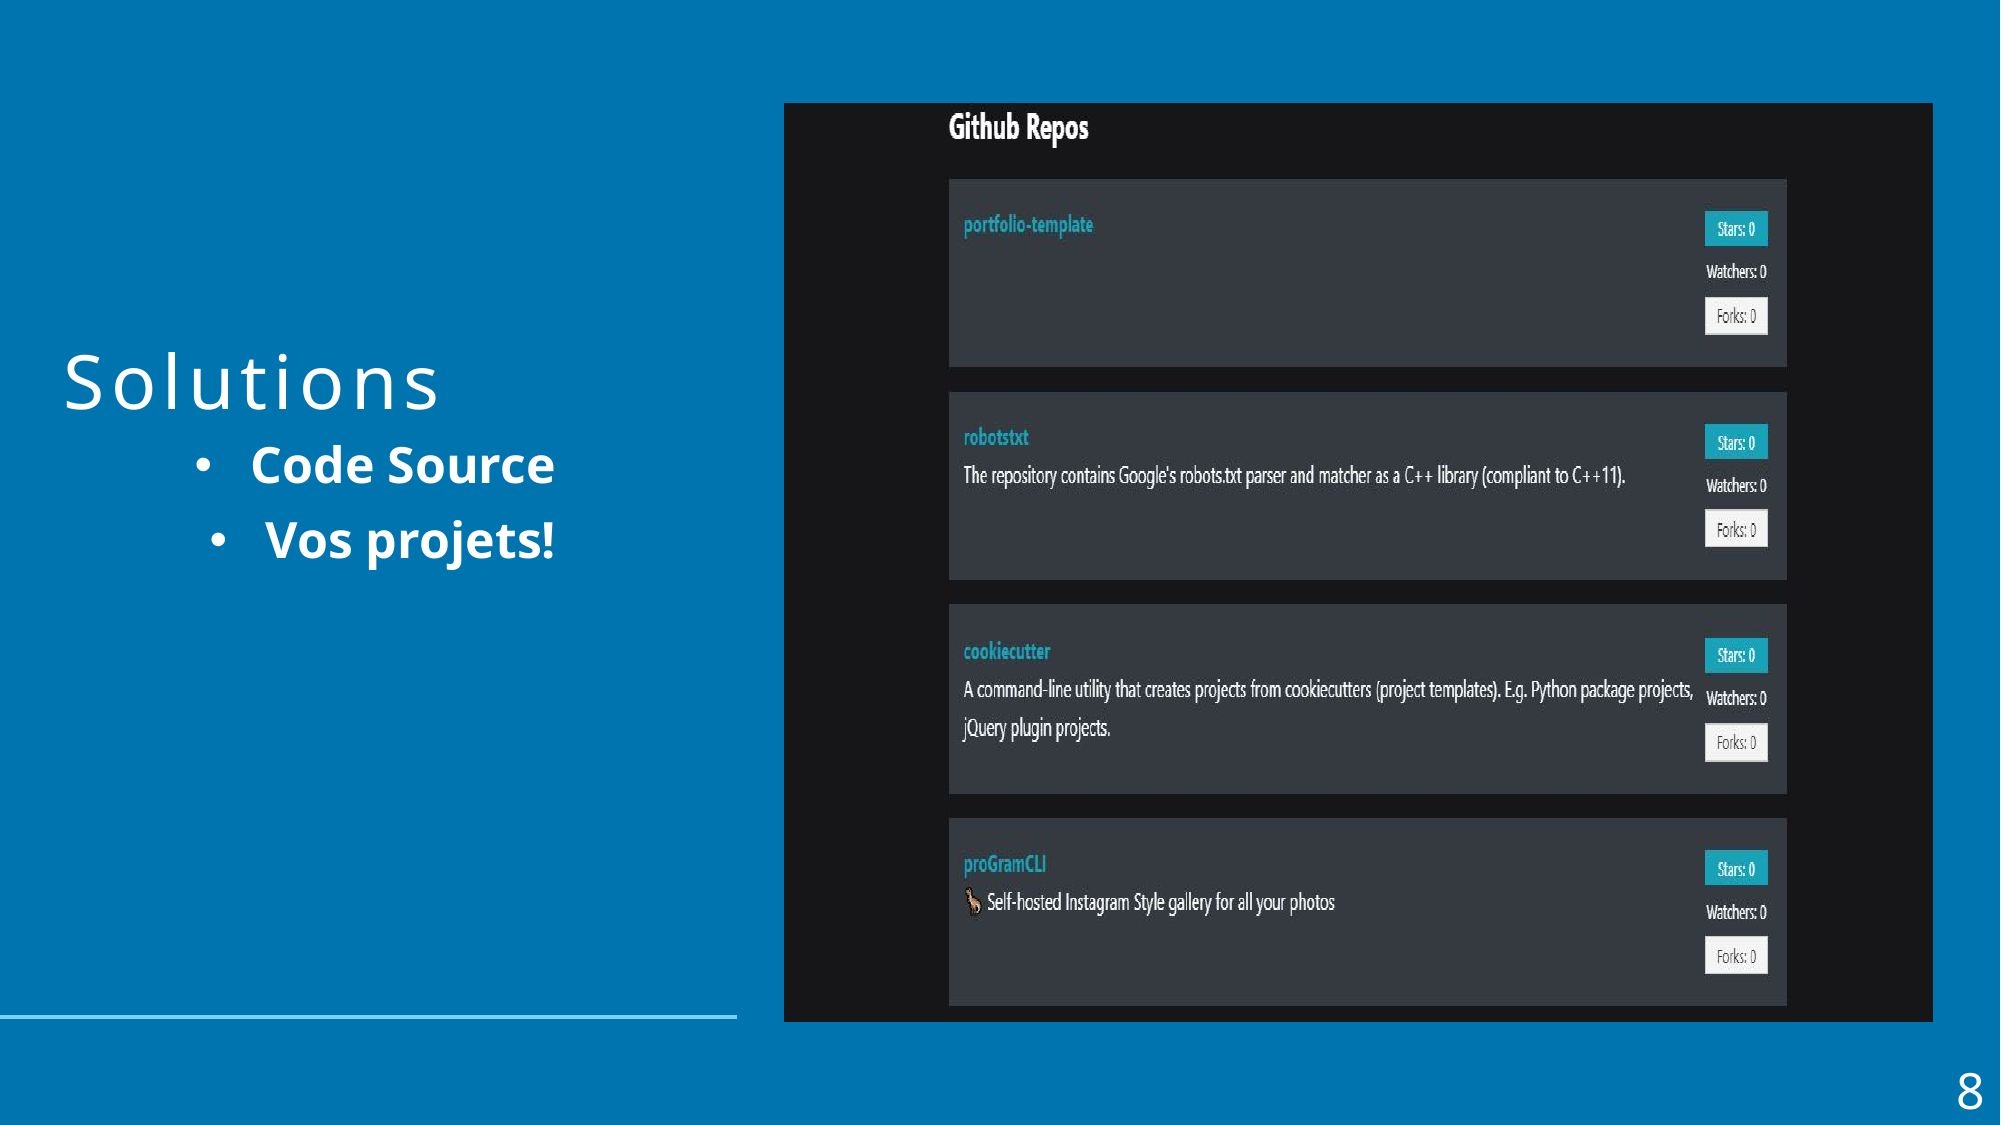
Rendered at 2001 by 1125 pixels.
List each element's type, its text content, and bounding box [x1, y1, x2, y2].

picture [785, 104, 1932, 1021]
text_box 8 [1897, 1019, 2000, 1125]
list Code Source Vos projets! [67, 433, 572, 579]
title Solutions [48, 336, 678, 434]
